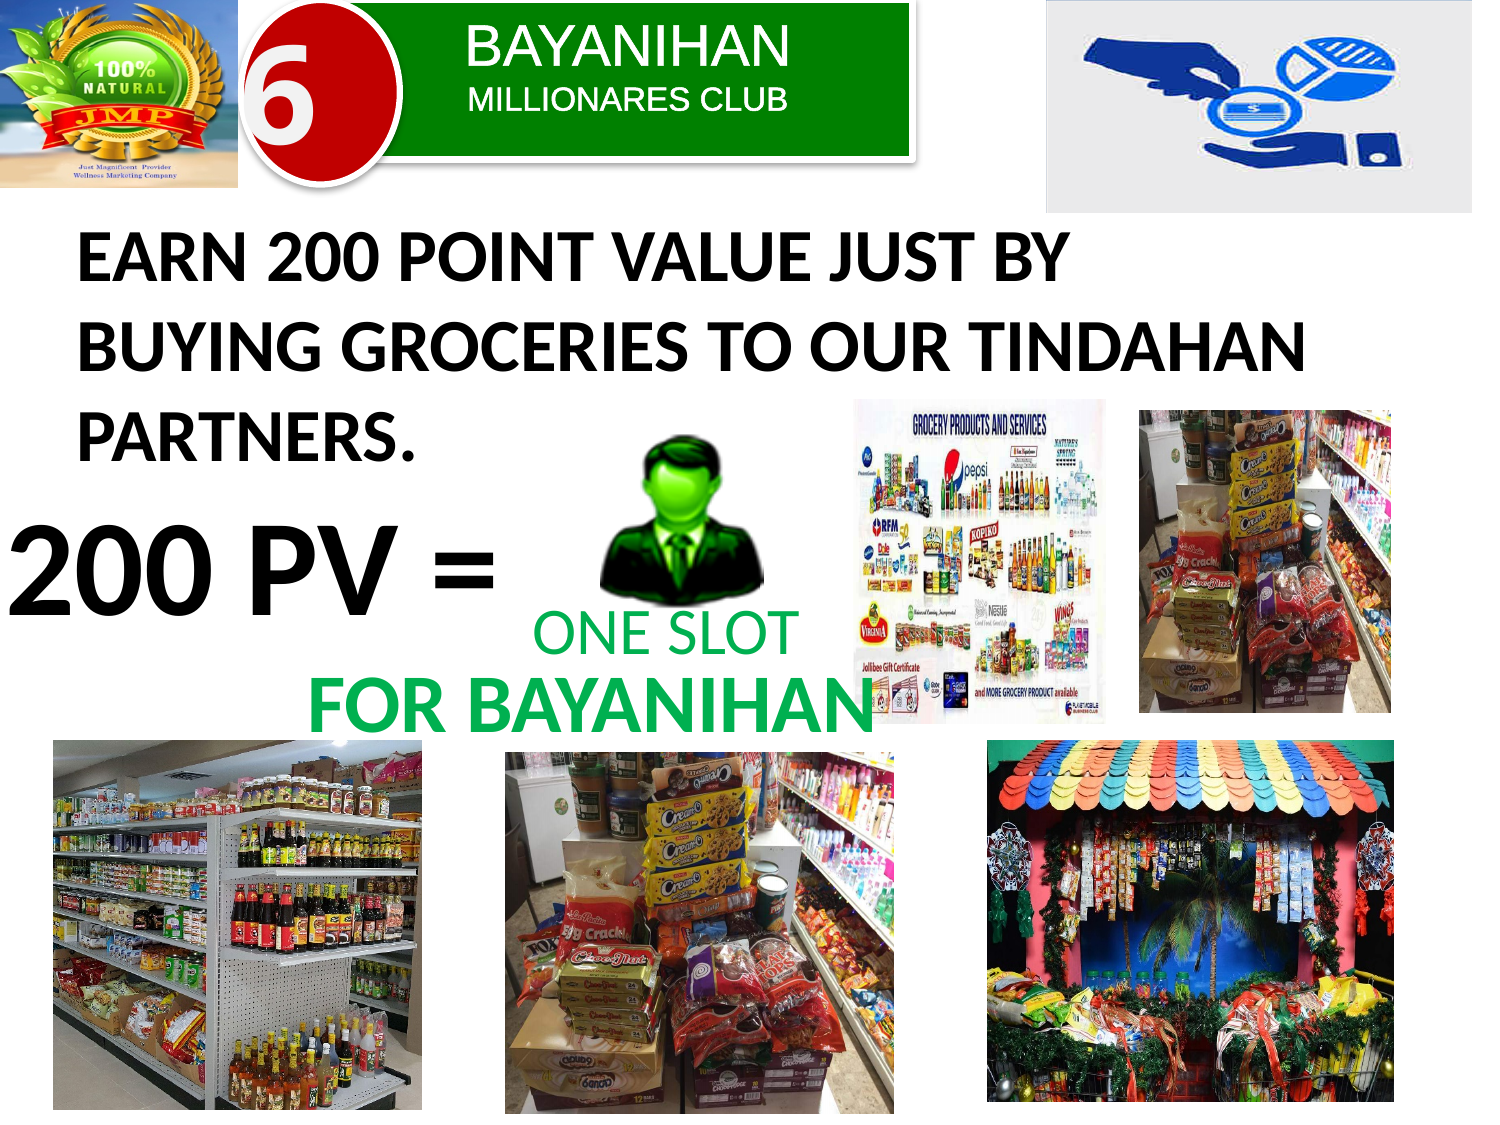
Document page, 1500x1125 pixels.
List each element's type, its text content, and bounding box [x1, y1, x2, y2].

picture [1045, 0, 1472, 213]
picture [599, 432, 764, 610]
picture [53, 740, 422, 1110]
text_box ONE SLOT [517, 581, 847, 641]
picture [987, 740, 1394, 1102]
picture [504, 752, 895, 1114]
text_box BAYANIHAN MILLIONARES CLUB [413, 0, 916, 163]
text_box FOR BAYANIHAN [292, 641, 893, 757]
text_box = [415, 469, 515, 641]
text_box 200 PV [0, 470, 415, 651]
picture [1138, 410, 1391, 713]
picture [852, 398, 1106, 724]
text_box EARN 200 POINT VALUE JUST BY BUYING GROCERIES TO OUR TINDAHAN PARTNERS. [62, 198, 1337, 484]
picture [0, 0, 238, 188]
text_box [224, 0, 413, 213]
